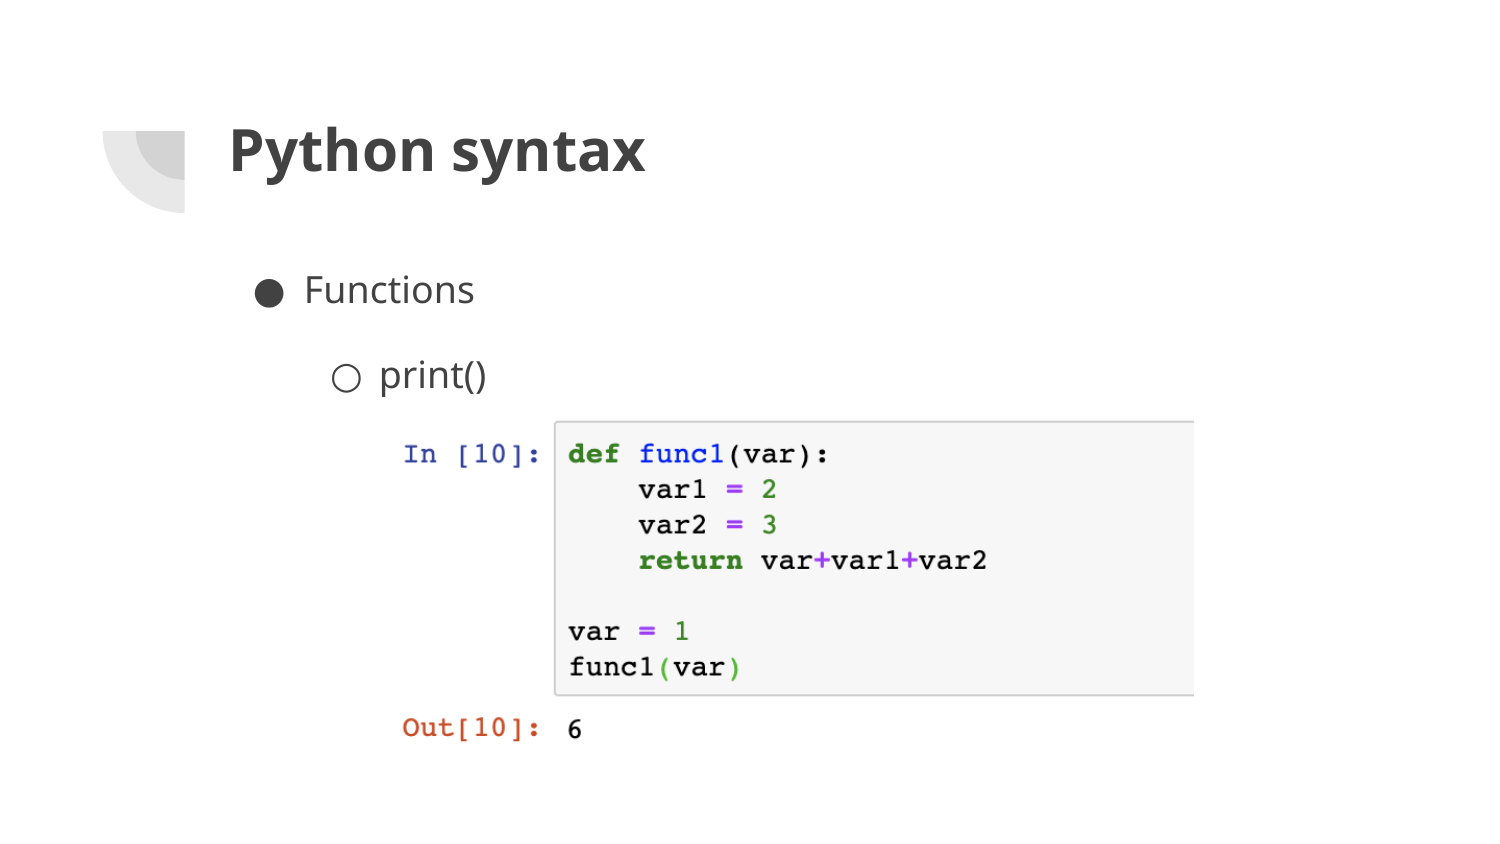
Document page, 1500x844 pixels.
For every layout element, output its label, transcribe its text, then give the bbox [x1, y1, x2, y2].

title Python syntax [213, 98, 1368, 244]
picture [387, 404, 1194, 759]
list Functions print() [213, 244, 1368, 662]
